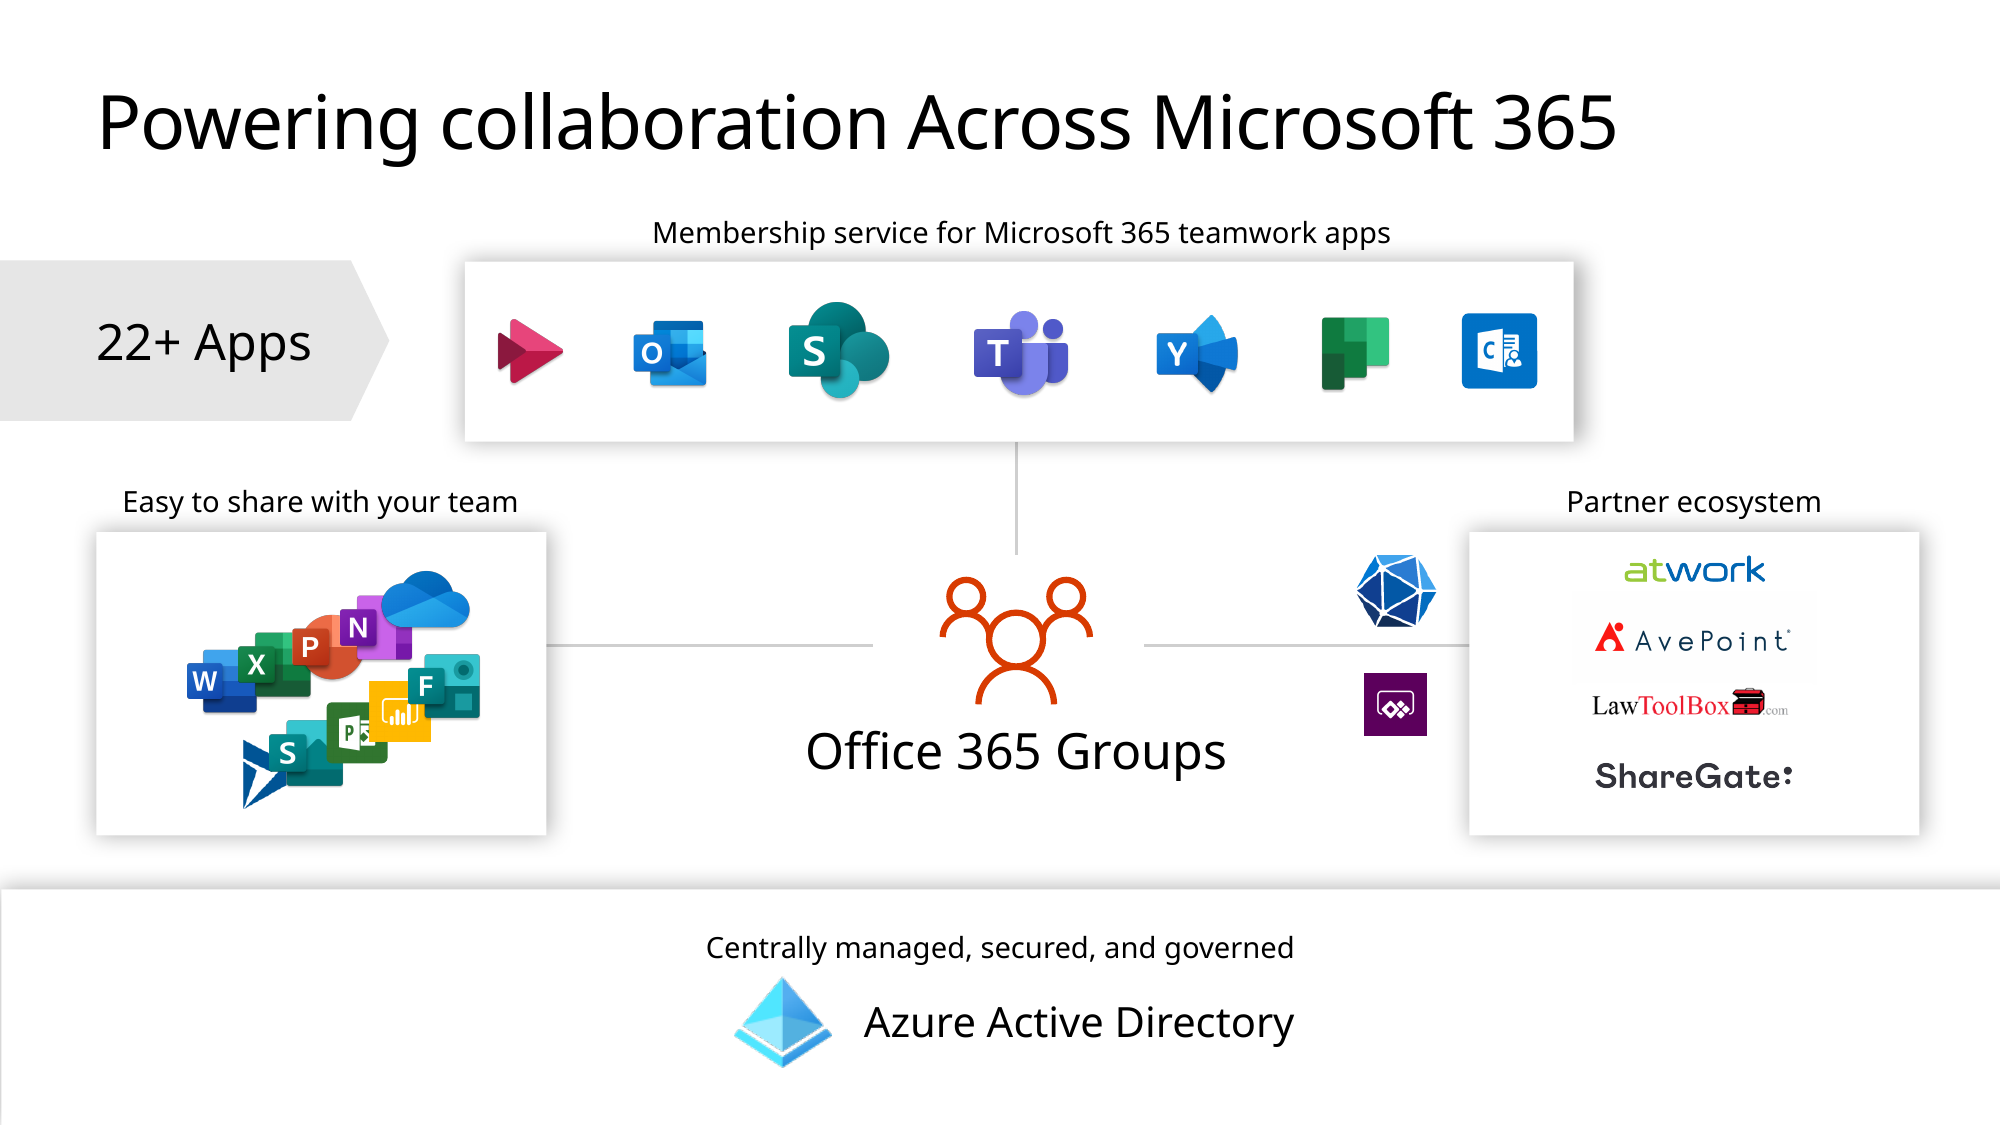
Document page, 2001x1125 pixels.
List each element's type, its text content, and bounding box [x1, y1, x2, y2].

picture [1350, 550, 1440, 629]
text_box Easy to share with your team [95, 483, 546, 519]
text_box [96, 532, 547, 836]
text_box Azure Active Directory [844, 1001, 1315, 1047]
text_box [731, 579, 1302, 781]
picture [1364, 672, 1428, 736]
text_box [152, 555, 490, 812]
text_box [1469, 532, 1920, 836]
text_box [1, 889, 2000, 1125]
title Powering collaboration Across Microsoft 365 [96, 75, 1904, 166]
text_box Centrally managed, secured, and governed [677, 929, 1324, 965]
text_box [0, 259, 391, 422]
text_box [458, 214, 1574, 442]
picture [733, 973, 832, 1072]
text_box 22+ Apps [96, 310, 319, 371]
text_box Partner ecosystem [1496, 483, 1893, 519]
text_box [1572, 554, 1817, 813]
